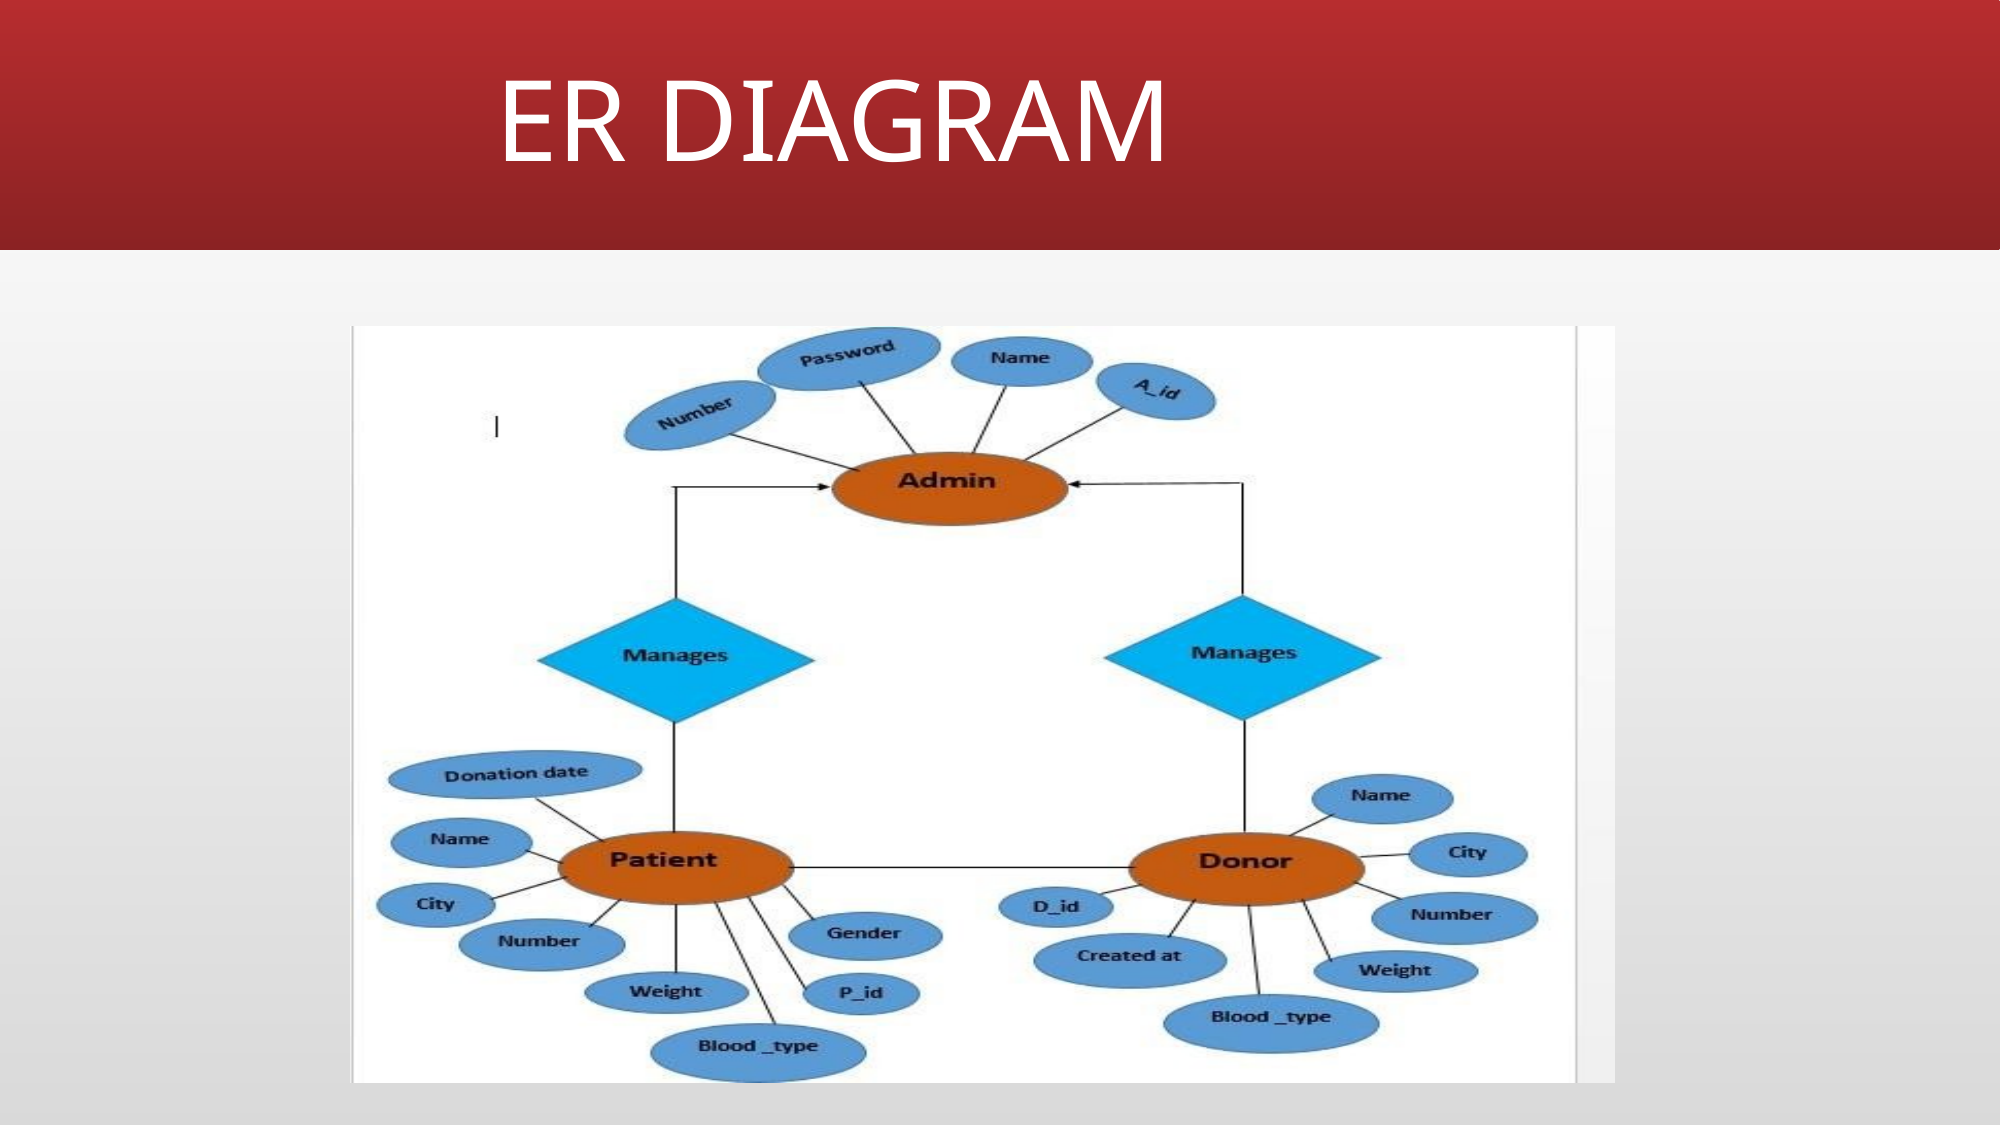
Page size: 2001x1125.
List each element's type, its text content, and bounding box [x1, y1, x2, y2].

picture [350, 326, 1615, 1083]
title ER DIAGRAM [480, 16, 1825, 234]
